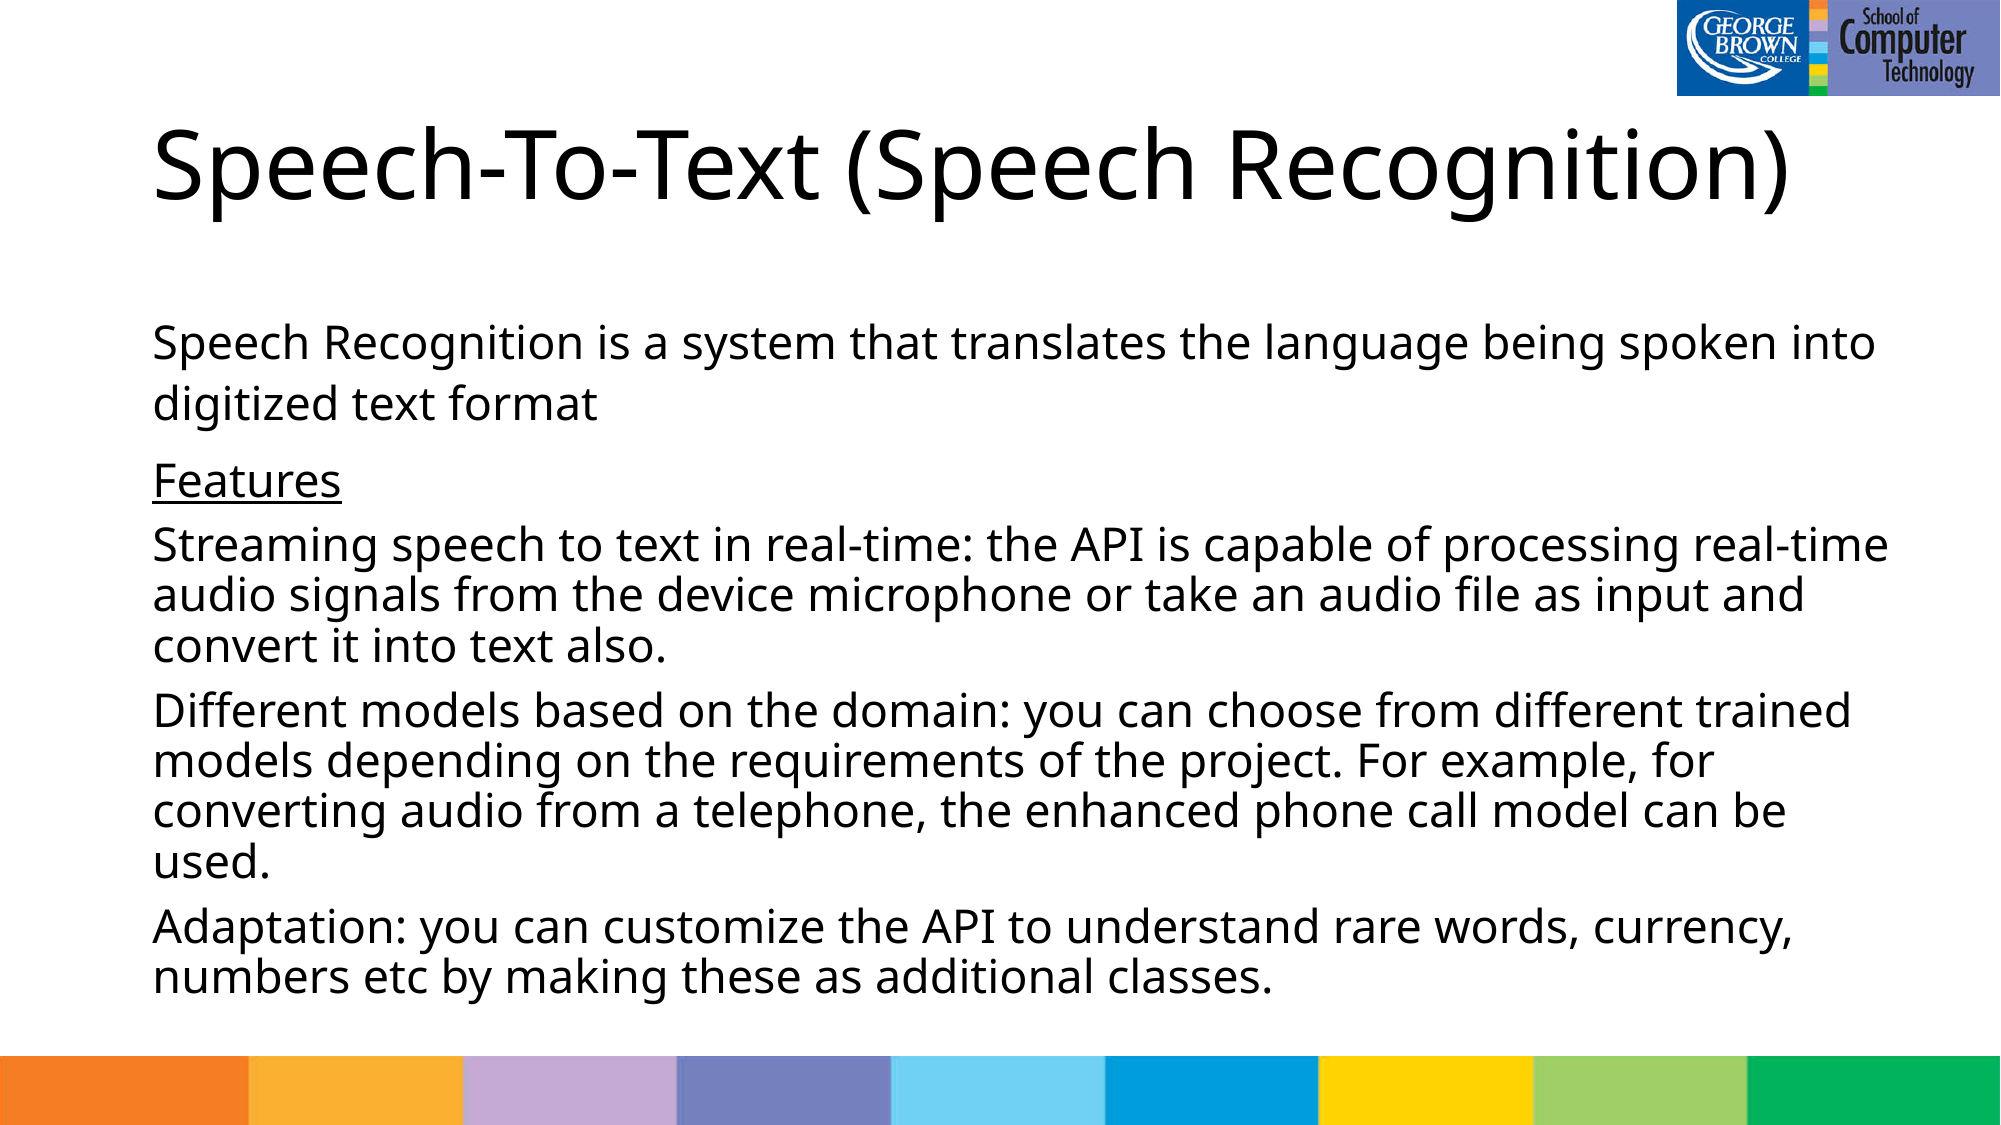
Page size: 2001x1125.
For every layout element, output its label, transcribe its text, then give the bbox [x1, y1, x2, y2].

title Speech-To-Text (Speech Recognition) [137, 59, 1863, 278]
picture [1318, 1056, 2000, 1125]
picture [0, 1056, 1105, 1125]
picture [1677, 0, 2000, 96]
list Speech Recognition is a system that translates the language being spoken into digitized text format Features Streaming speech to text in real-time: the API is capable of processing real-time audio signals from the device microphone or take an audio file as input and convert it into text also. Different models based on the domain: you can choose from different trained models depending on the requirements of the project. For example, for converting audio from a telephone, the enhanced phone call model can be used. Adaptation: you can customize the API to understand rare words, currency, numbers etc by making these as additional classes. [137, 299, 1932, 1014]
